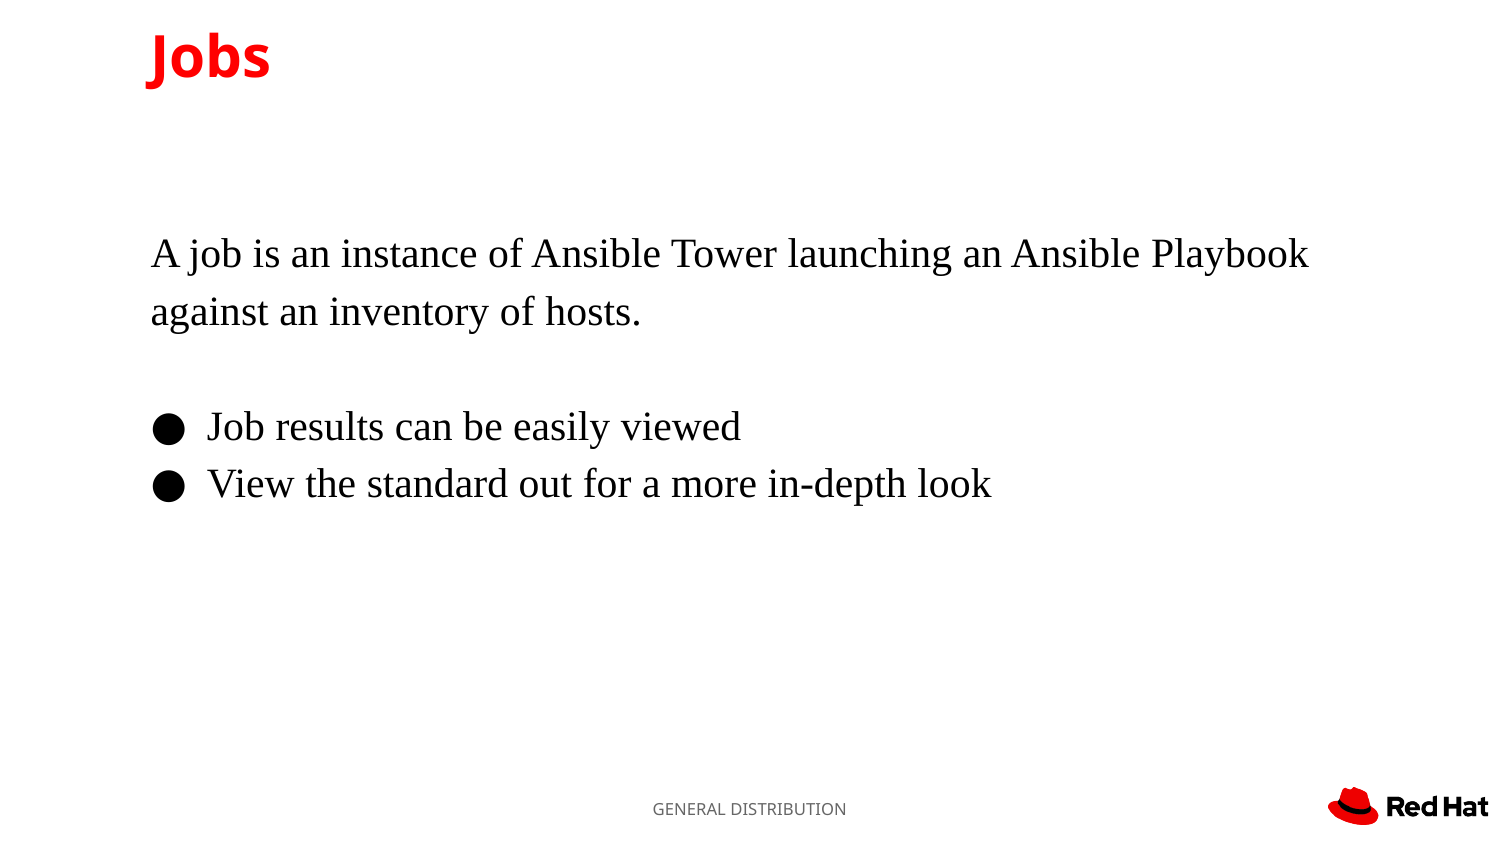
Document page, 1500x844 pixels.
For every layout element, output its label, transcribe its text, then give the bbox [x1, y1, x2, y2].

title Jobs [135, 0, 1365, 175]
picture [1328, 787, 1489, 825]
list A job is an instance of Ansible Tower launching an Ansible Playbook against an inventory of hosts. Job results can be easily viewed View the standard out for a more in-depth look [135, 203, 1365, 707]
